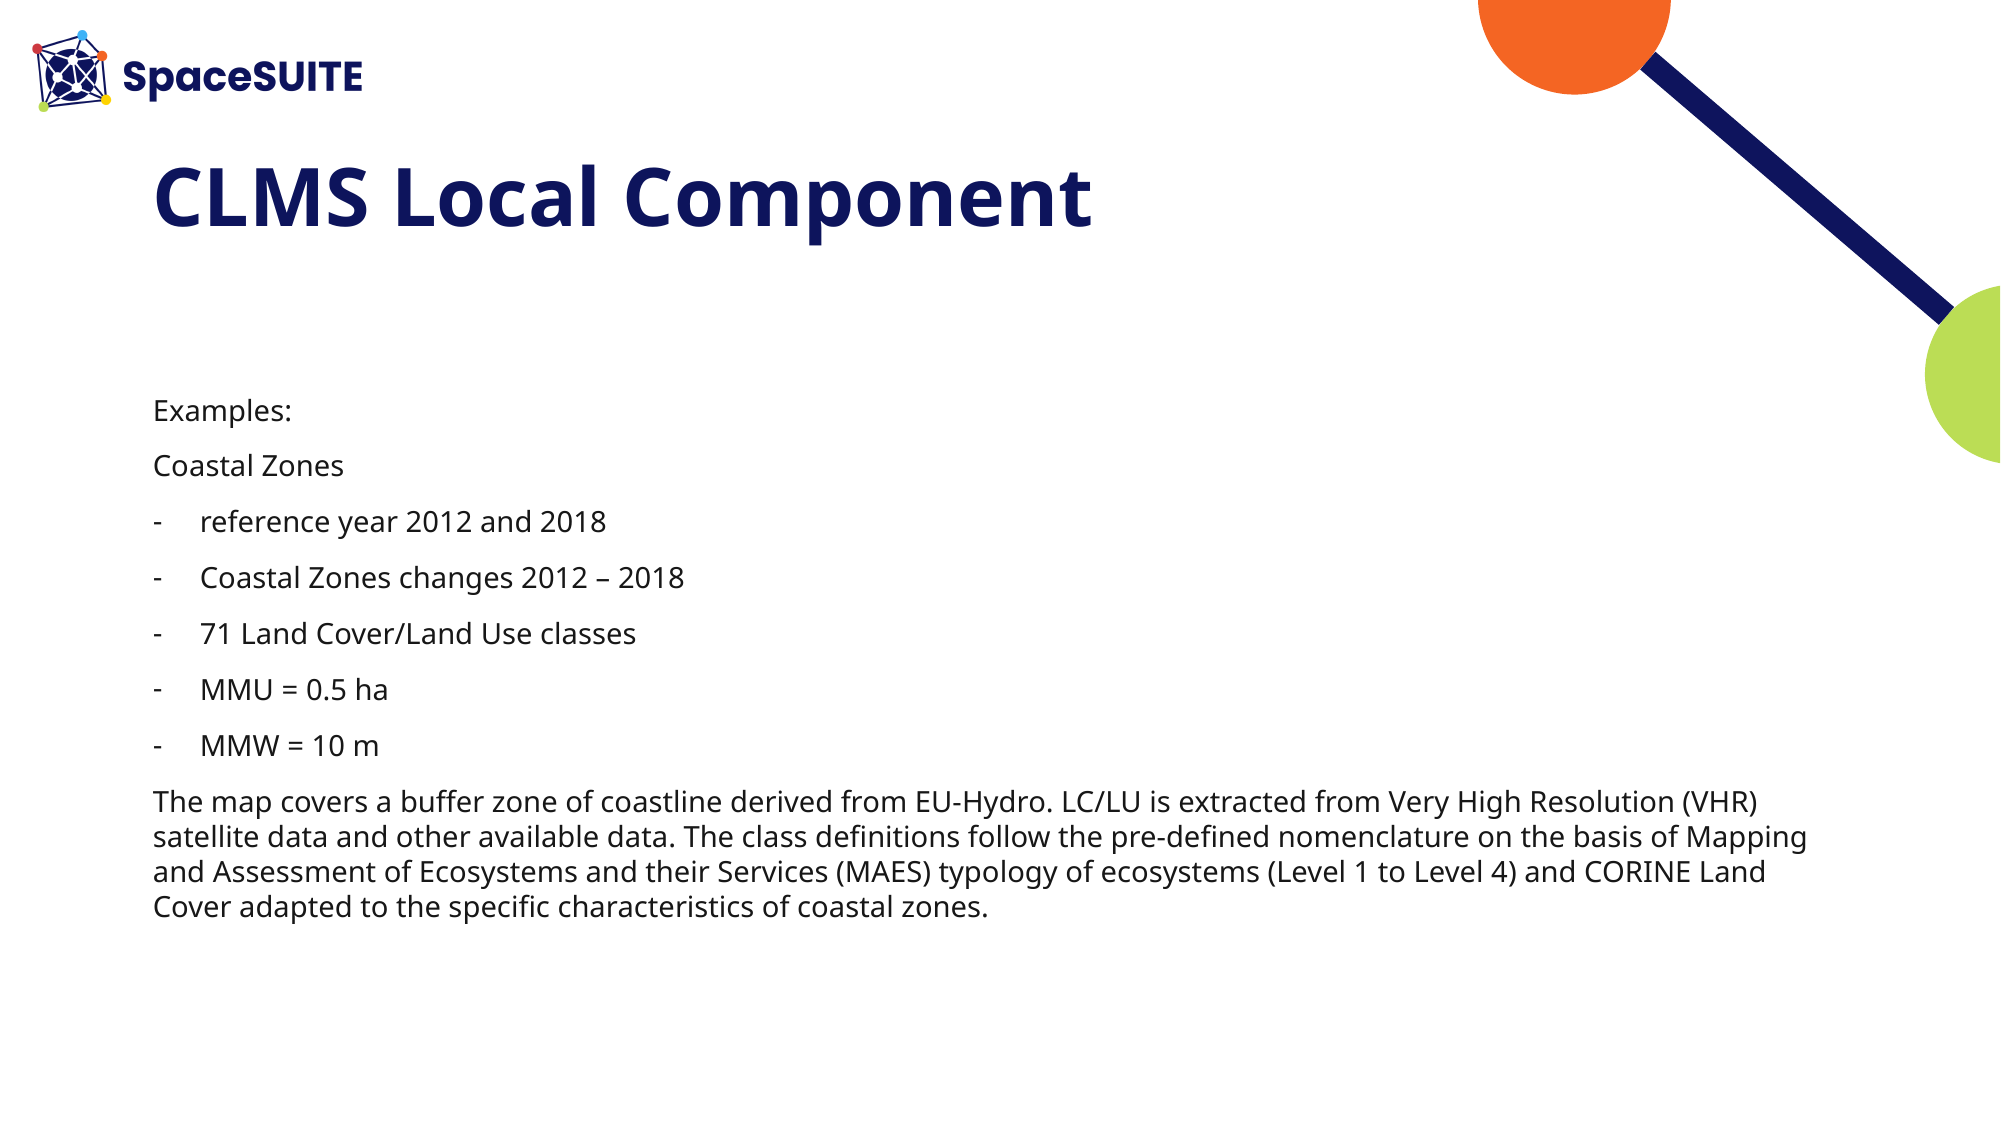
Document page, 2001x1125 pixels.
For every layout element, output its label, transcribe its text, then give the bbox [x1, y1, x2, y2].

title CLMS Local Component [137, 138, 1672, 251]
list Examples: Coastal Zones reference year 2012 and 2018 Coastal Zones changes 2012 – 2018 71 Land Cover/Land Use classes MMU = 0.5 ha MMW = 10 m The map covers a buffer zone of coastline derived from EU-Hydro. LC/LU is extracted from Very High Resolution (VHR) satellite data and other available data. The class definitions follow the pre-defined nomenclature on the basis of Mapping and Assessment of Ecosystems and their Services (MAES) typology of ecosystems (Level 1 to Level 4) and CORINE Land Cover adapted to the specific characteristics of coastal zones. [137, 384, 1842, 949]
picture [32, 30, 362, 112]
